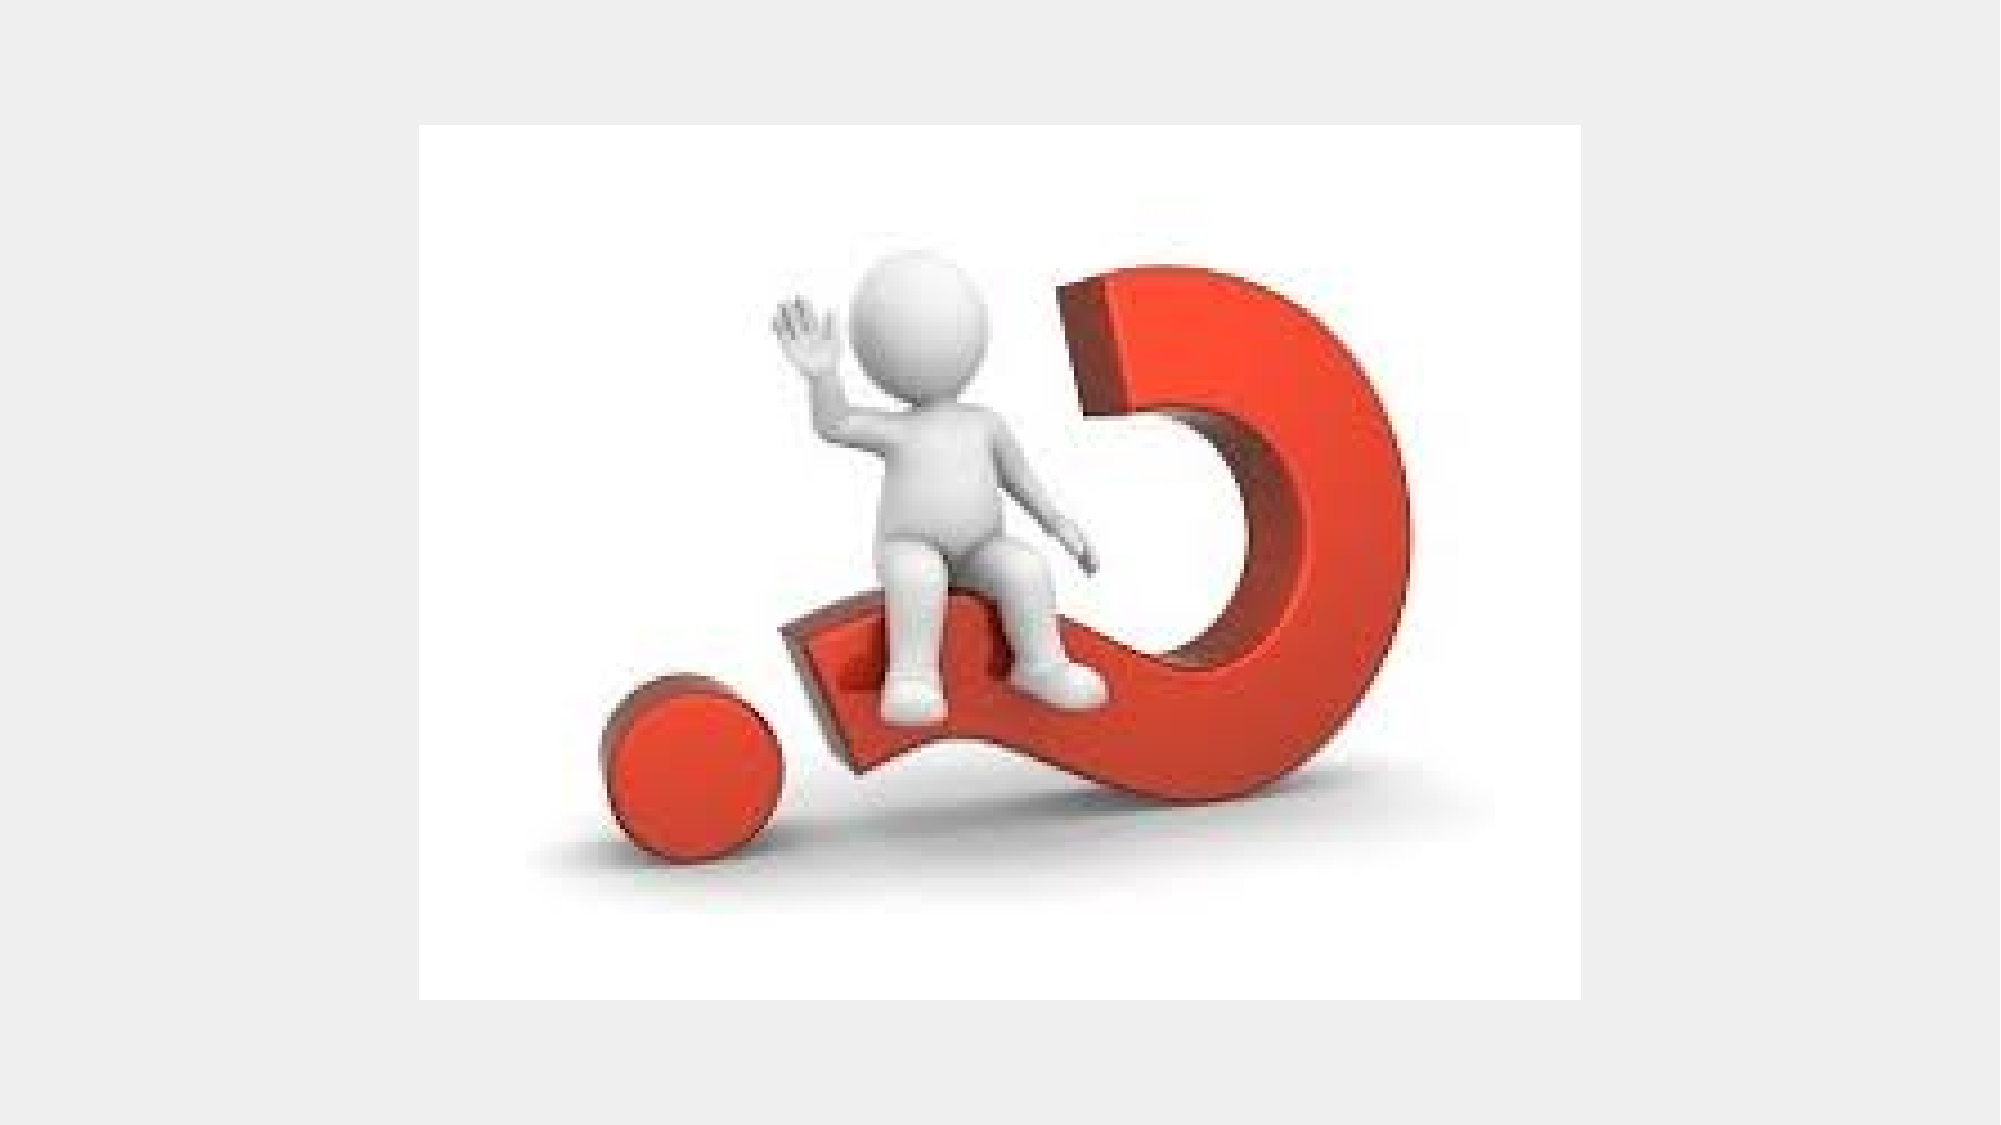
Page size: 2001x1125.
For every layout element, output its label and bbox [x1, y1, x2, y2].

picture [419, 125, 1581, 1000]
